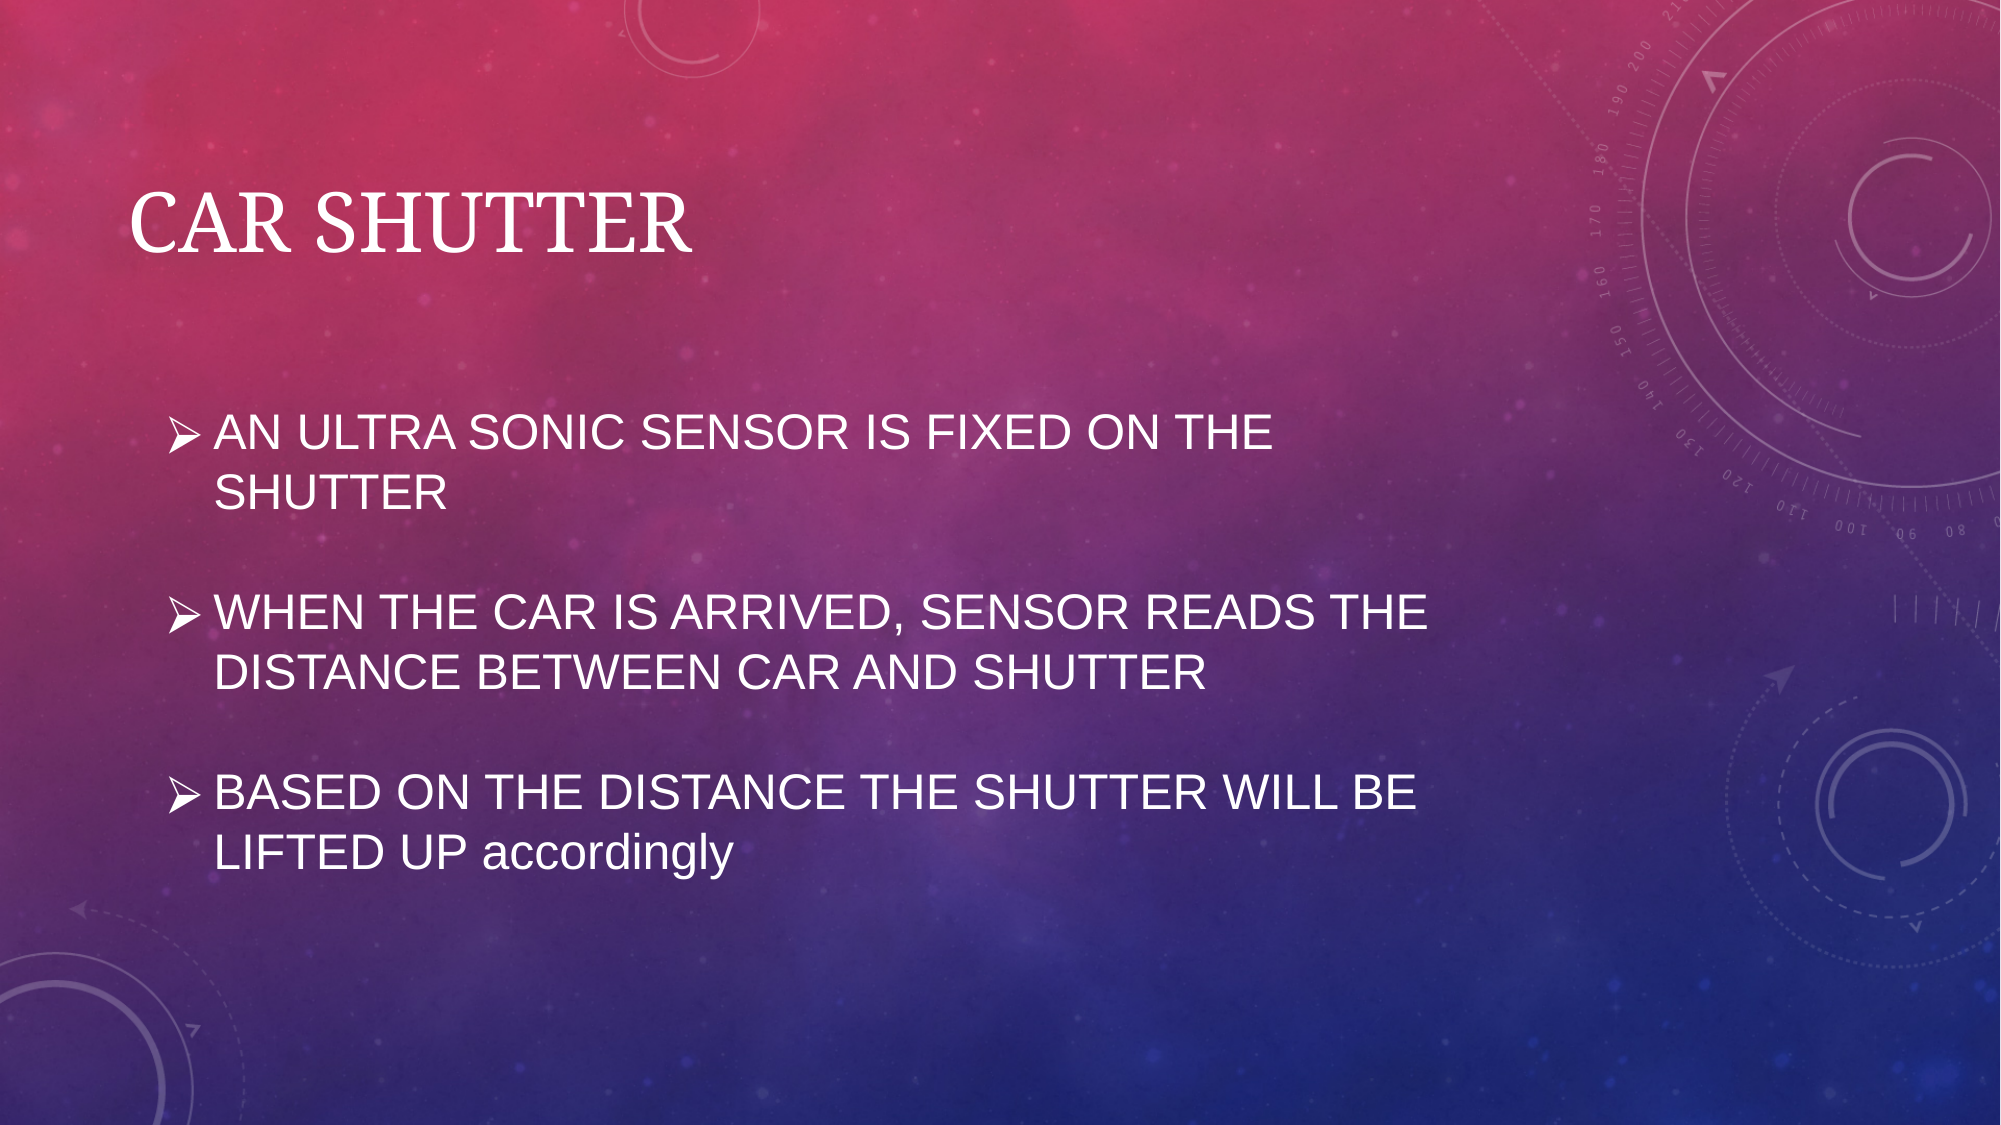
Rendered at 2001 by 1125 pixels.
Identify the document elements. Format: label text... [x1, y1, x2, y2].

picture [0, 0, 2001, 1125]
title CAR SHUTTER [112, 99, 1775, 339]
text_box AN ULTRA SONIC SENSOR IS FIXED ON THE SHUTTER WHEN THE CAR IS ARRIVED, SENSOR READS THE DISTANCE BETWEEN CAR AND SHUTTER BASED ON THE DISTANCE THE SHUTTER WILL BE LIFTED UP accordingly [151, 391, 1486, 887]
